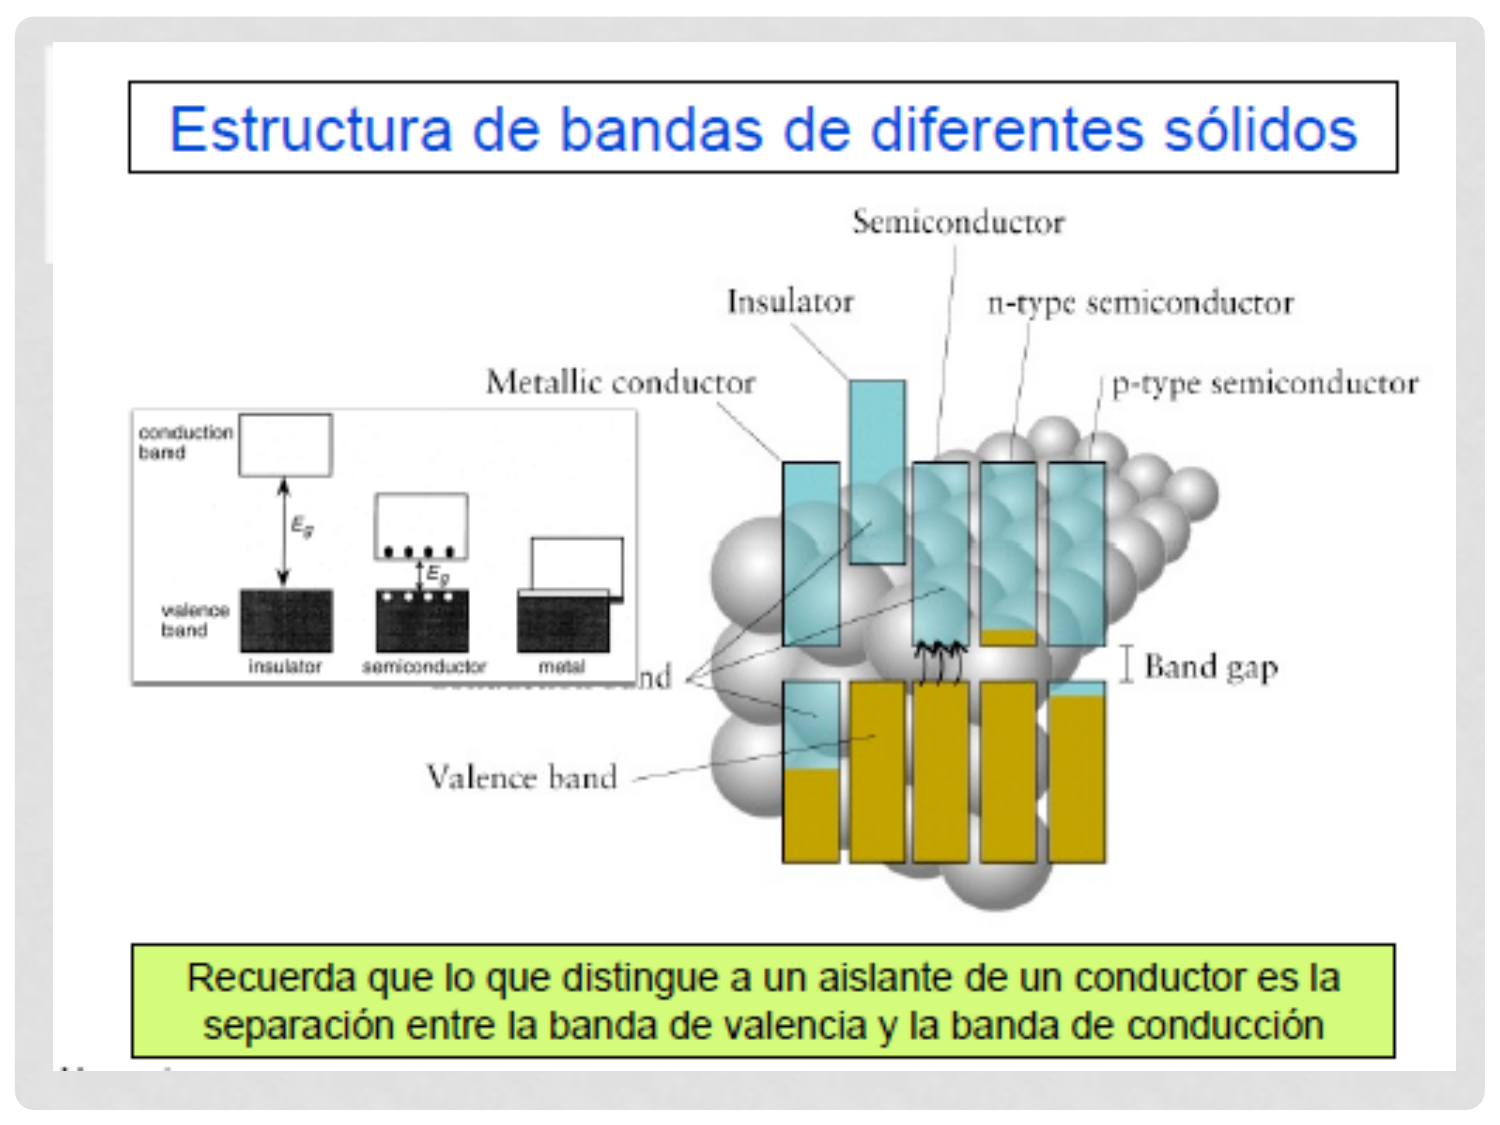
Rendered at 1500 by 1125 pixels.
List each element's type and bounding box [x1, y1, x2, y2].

picture [52, 42, 1456, 1071]
